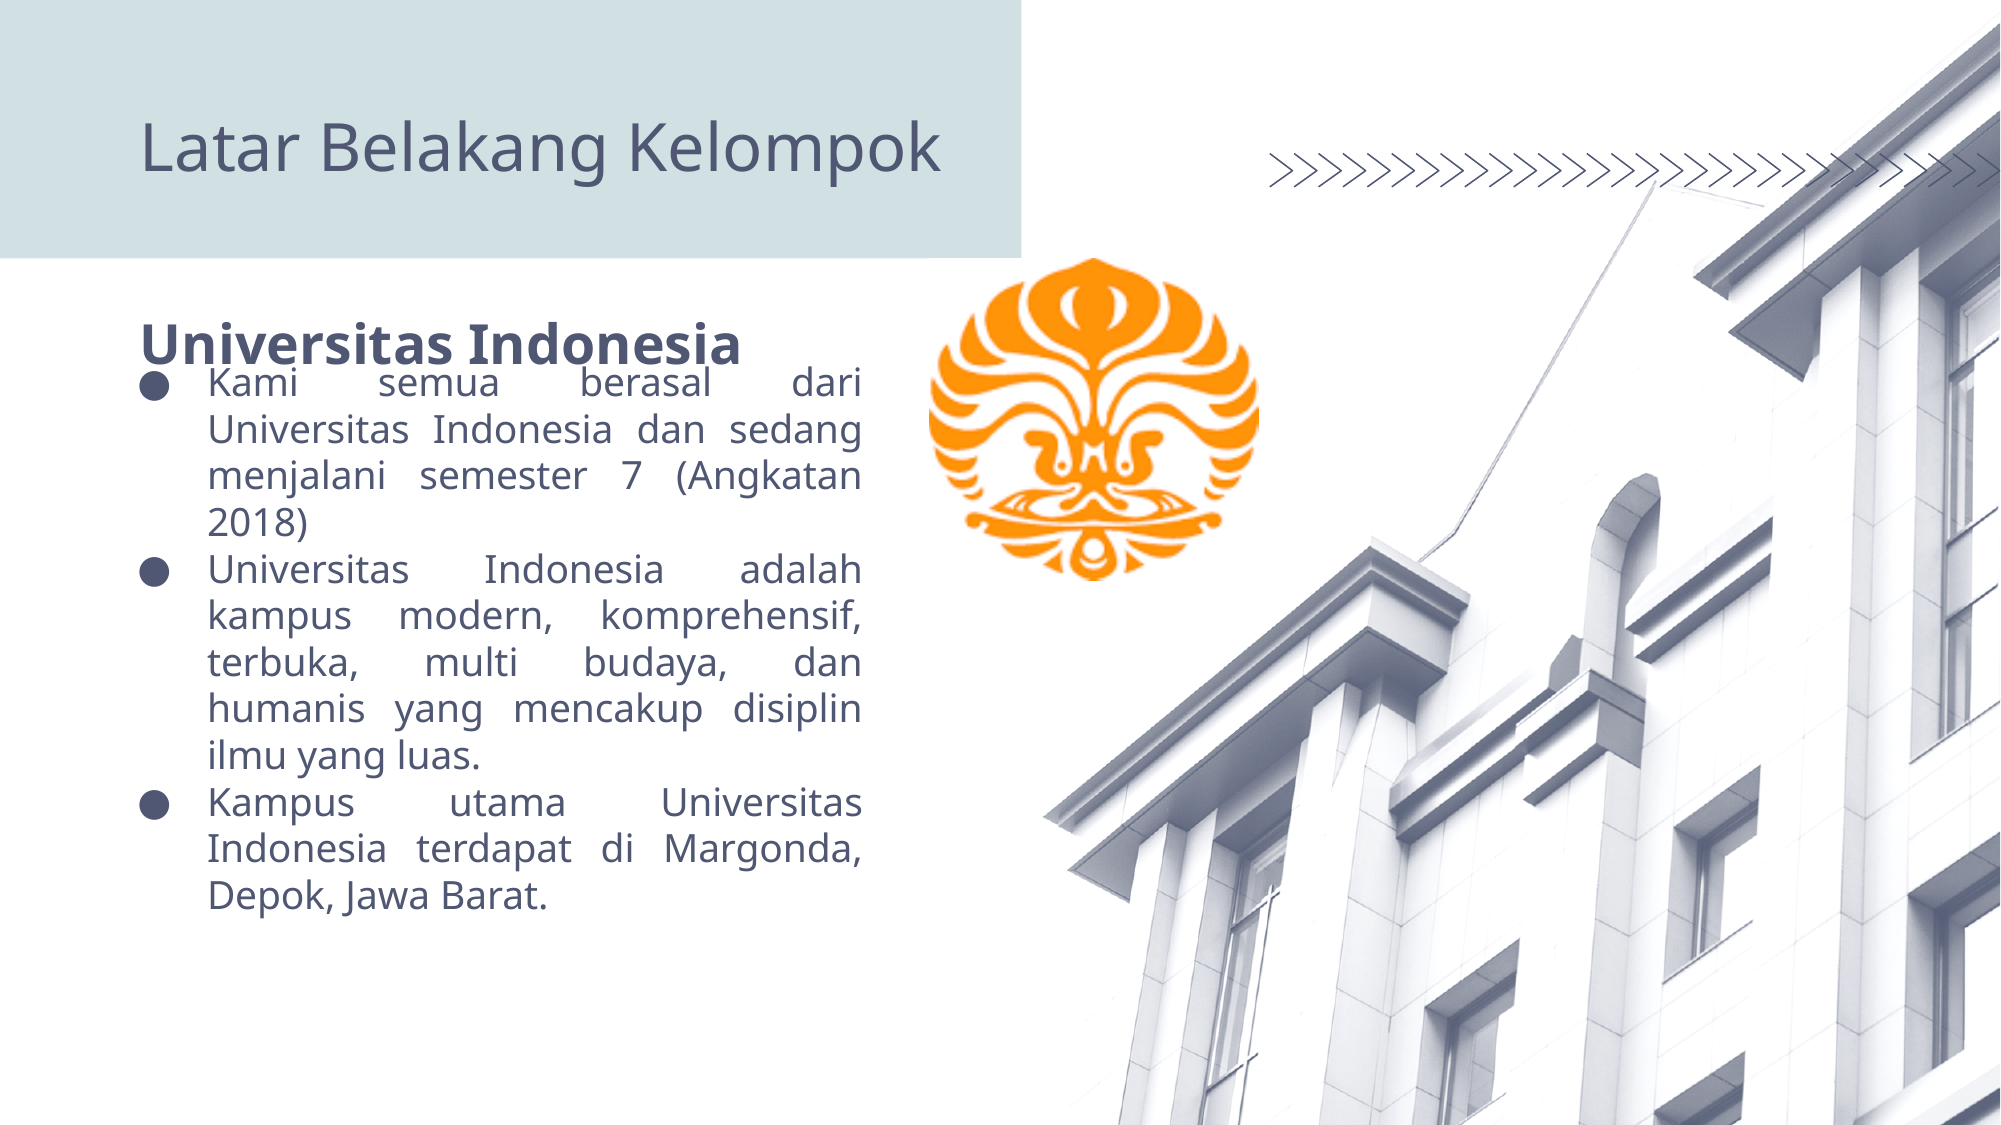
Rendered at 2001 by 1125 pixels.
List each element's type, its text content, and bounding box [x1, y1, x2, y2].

title Universitas Indonesia [119, 294, 850, 389]
picture [0, 0, 2001, 1125]
picture [1844, 166, 1851, 175]
title Latar Belakang Kelompok [119, 67, 1844, 223]
subtitle Kami semua berasal dari Universitas Indonesia dan sedang menjalani semester 7 (Angkatan 2018) Universitas Indonesia adalah kampus modern, komprehensif, terbuka, multi budaya, dan humanis yang mencakup disiplin ilmu yang luas. Kampus utama Universitas Indonesia terdapat di Margonda, Depok, Jawa Barat. [87, 389, 883, 886]
